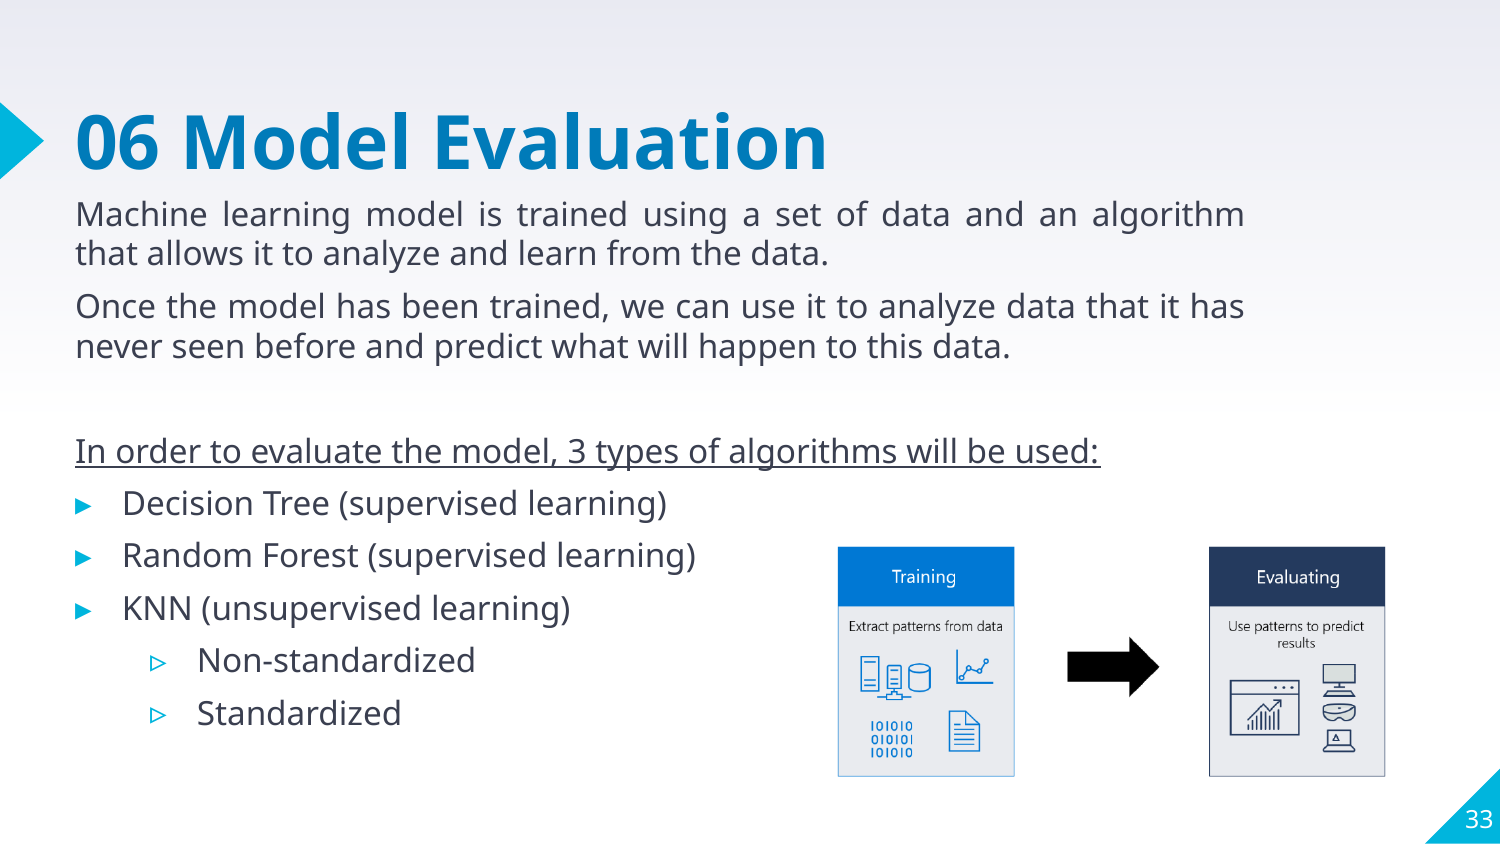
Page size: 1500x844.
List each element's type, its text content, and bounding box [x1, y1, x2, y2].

title 06 Model Evaluation [75, 111, 885, 192]
list Machine learning model is trained using a set of data and an algorithm that allows it to analyze and learn from the data. Once the model has been trained, we can use it to analyze data that it has never seen before and predict what will happen to this data. In order to evaluate the model, 3 types of algorithms will be used: Decision Tree (supervised learning) Random Forest (supervised learning) KNN (unsupervised learning) Non-standardized Standardized [75, 192, 1248, 829]
picture [835, 543, 1389, 779]
slide_number 33 [1418, 760, 1494, 838]
